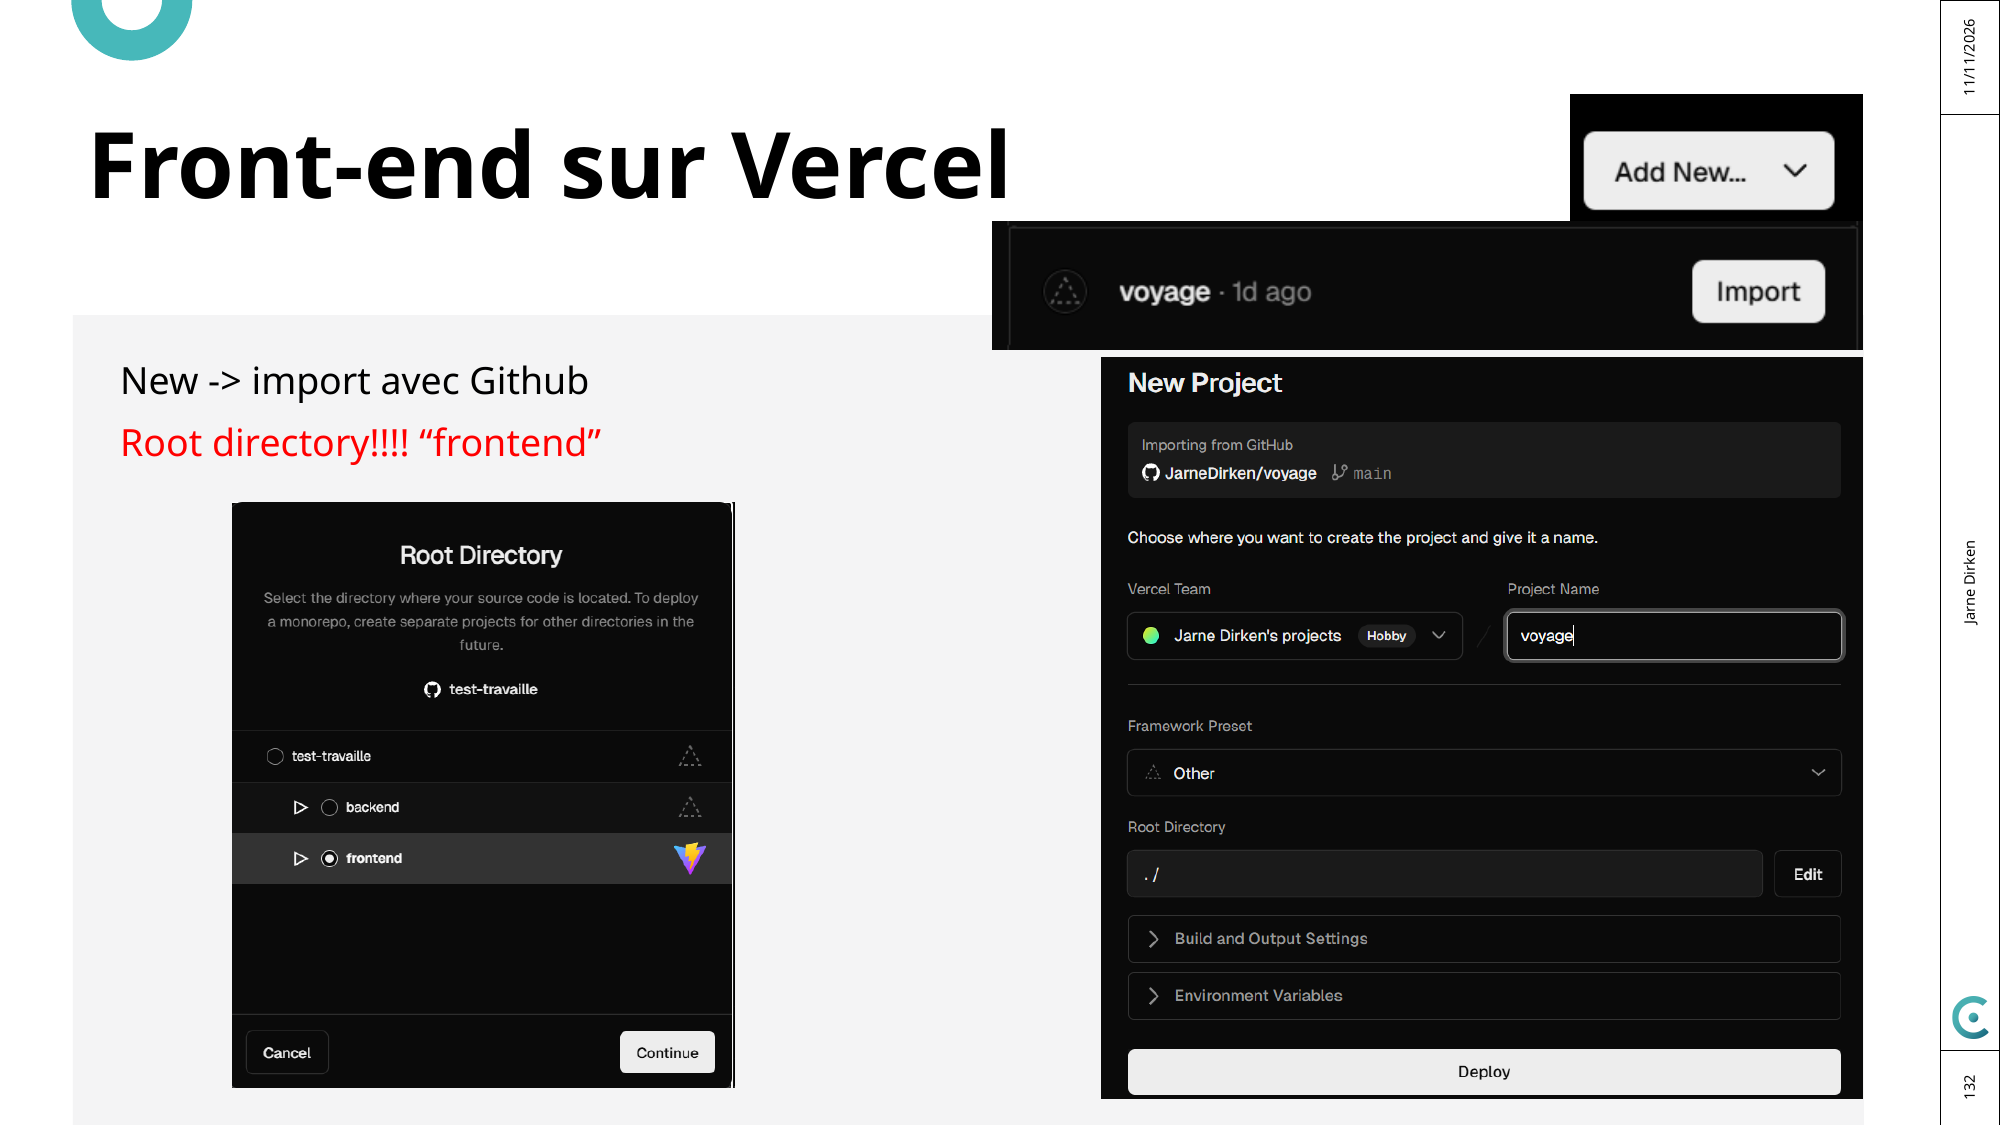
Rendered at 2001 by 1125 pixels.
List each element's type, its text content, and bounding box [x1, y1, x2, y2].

picture [1100, 357, 1863, 1099]
picture [232, 502, 735, 1088]
title Front-end sur Vercel [72, 59, 1863, 278]
footer Jarne Dirken [1940, 114, 2000, 1050]
picture [992, 94, 1863, 350]
slide_number 132 [1940, 1050, 2000, 1125]
list New -> import avec Github Root directory!!!! “frontend” [72, 315, 1863, 1050]
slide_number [1940, 0, 2000, 114]
